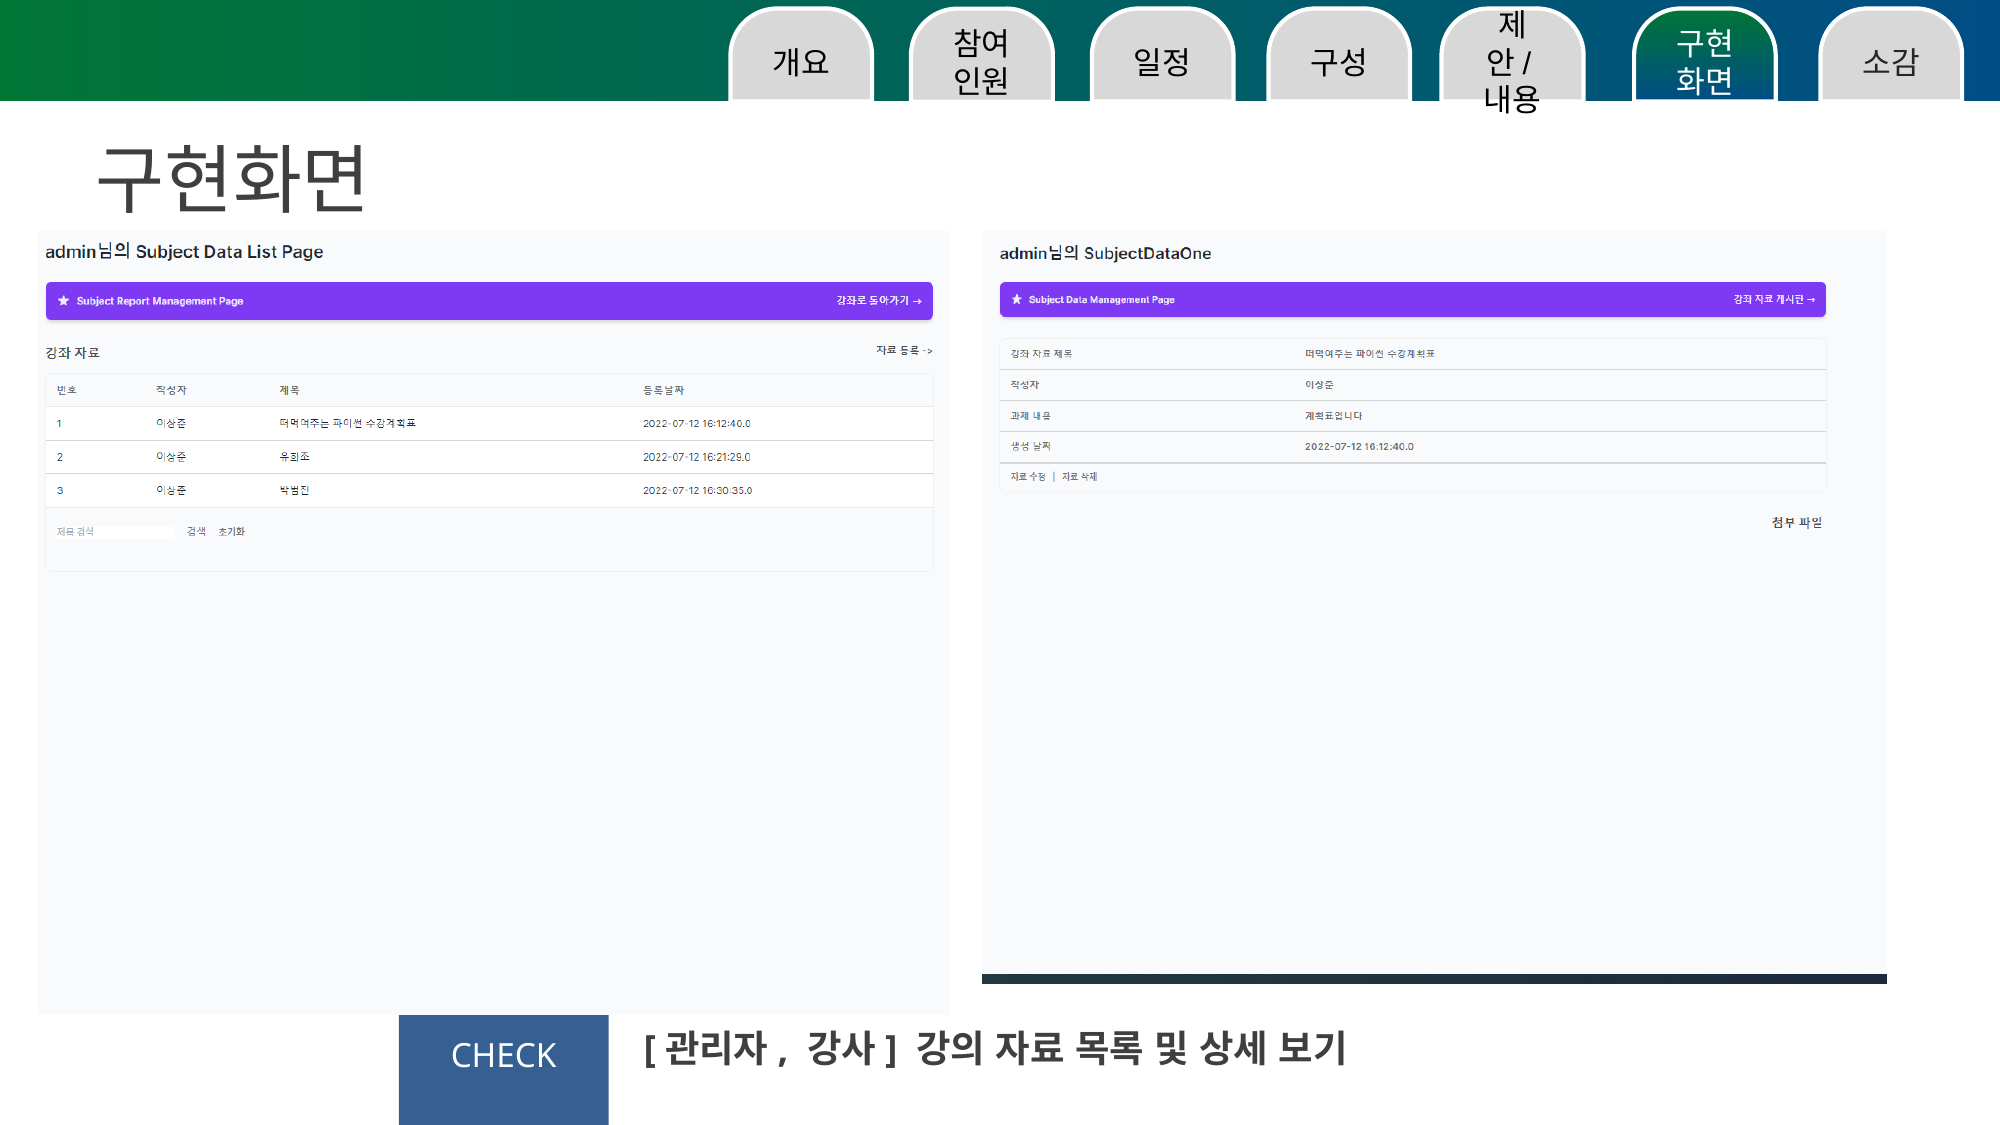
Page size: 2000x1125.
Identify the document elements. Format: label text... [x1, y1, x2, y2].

picture [981, 231, 1887, 984]
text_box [0, 0, 2000, 102]
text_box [398, 982, 1663, 1125]
text_box 구현화면 [80, 125, 427, 230]
picture [36, 231, 951, 1015]
